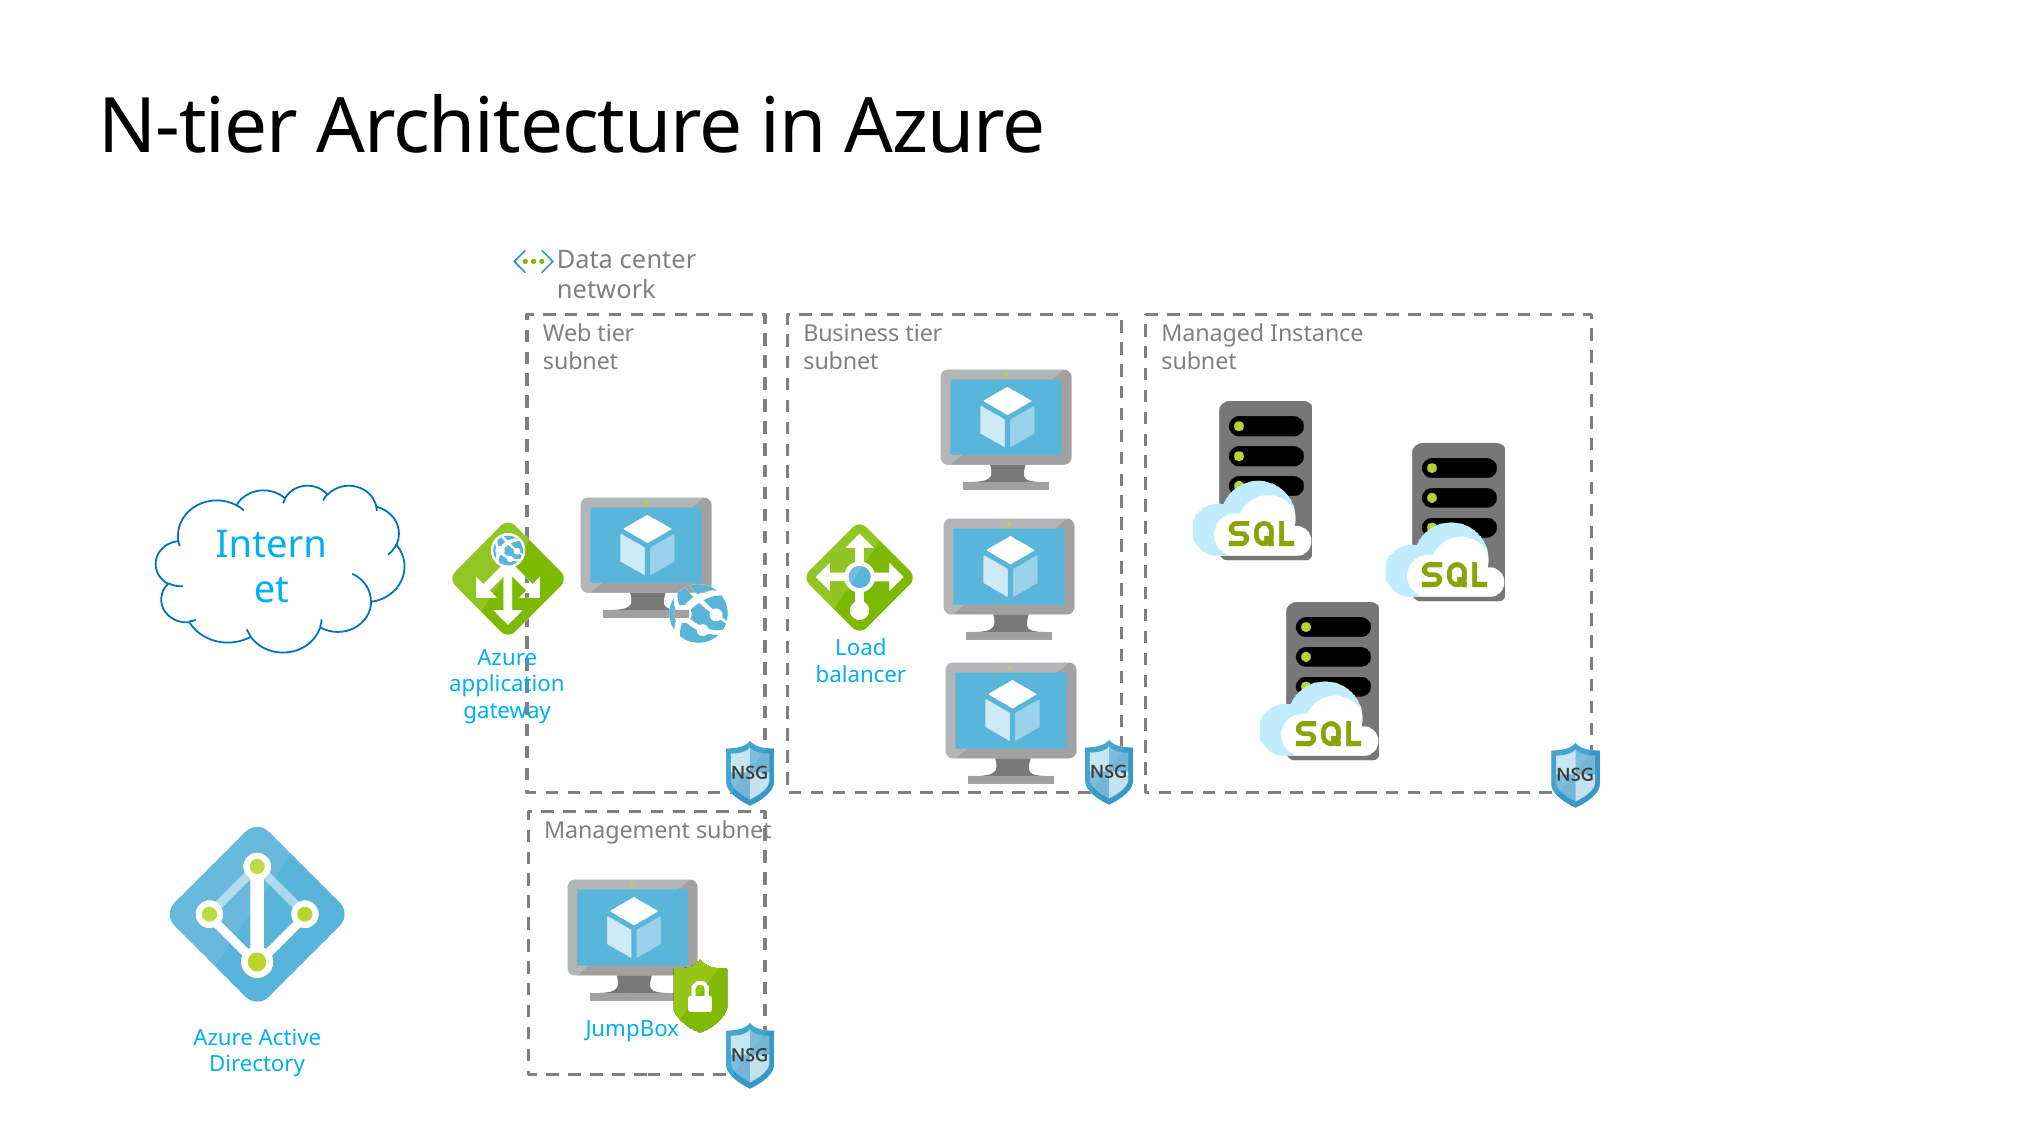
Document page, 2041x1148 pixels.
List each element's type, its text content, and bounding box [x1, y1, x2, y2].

text_box Business tier subnet [788, 310, 976, 382]
picture [945, 657, 1142, 805]
picture [940, 364, 1072, 496]
picture [1190, 401, 1312, 561]
text_box [527, 811, 766, 1075]
text_box [505, 234, 1622, 1104]
text_box JumpBox [552, 1007, 713, 1049]
picture [513, 241, 555, 283]
picture [580, 492, 728, 643]
text_box Data center network [542, 235, 816, 312]
text_box Web tier subnet [528, 310, 715, 382]
text_box Load balancer [781, 626, 941, 695]
picture [716, 740, 783, 807]
text_box Azure Active Directory [177, 1015, 338, 1084]
picture [452, 522, 564, 635]
title N-tier Architecture in Azure [98, 76, 1943, 170]
picture [806, 524, 913, 631]
picture [1383, 443, 1505, 603]
text_box Internet [154, 484, 406, 654]
picture [1256, 601, 1379, 761]
text_box Management subnet [529, 807, 831, 851]
picture [943, 513, 1075, 645]
picture [1542, 742, 1609, 808]
text_box Managed Instance subnet [1146, 310, 1433, 382]
picture [169, 825, 346, 1002]
text_box [526, 313, 766, 794]
text_box [787, 313, 1123, 794]
picture [566, 874, 783, 1089]
text_box [1145, 313, 1592, 794]
text_box Azure application gateway [427, 635, 587, 731]
